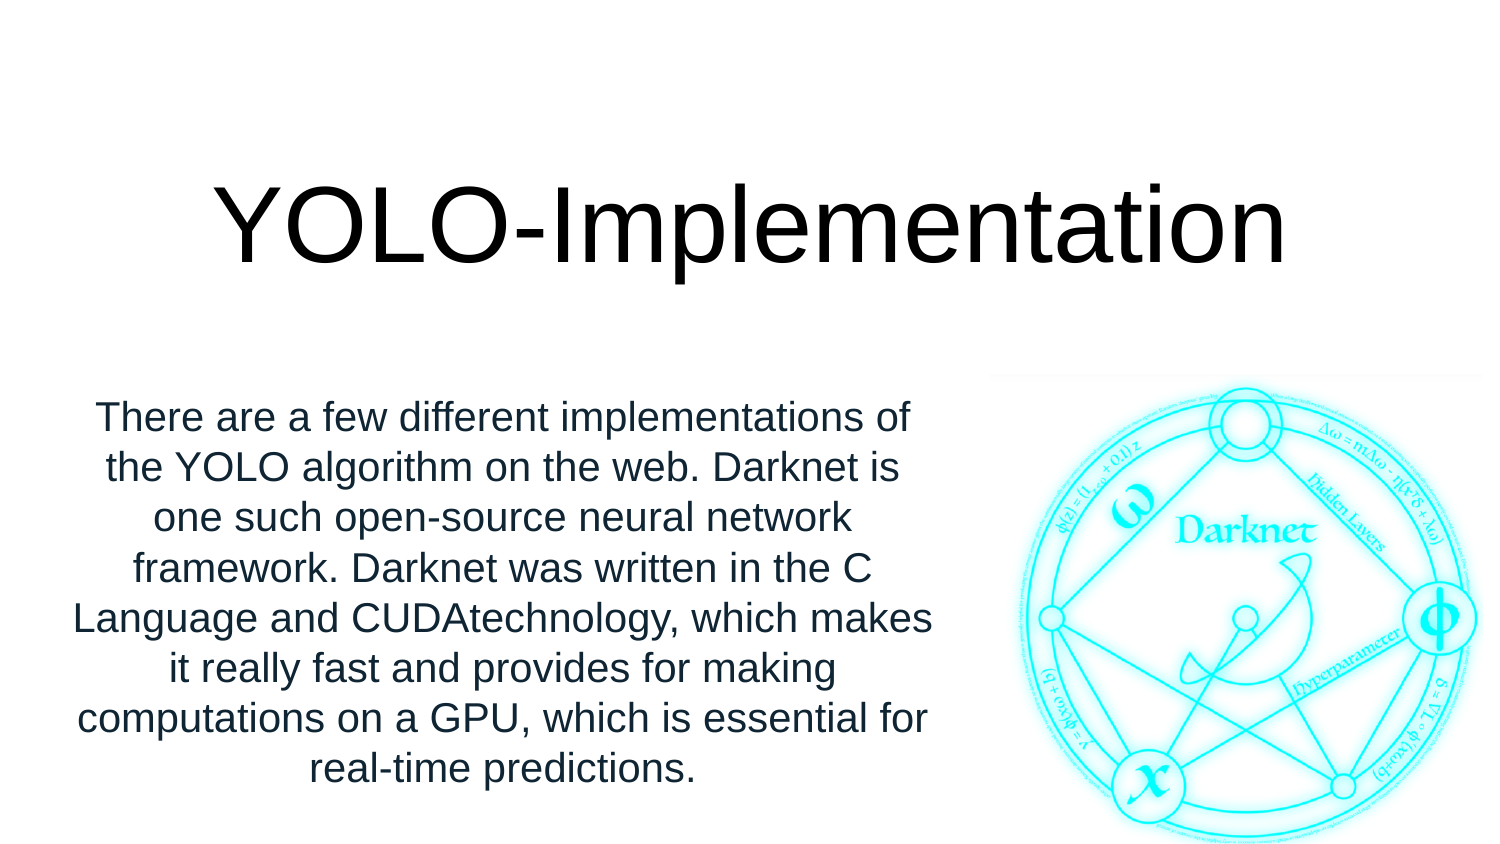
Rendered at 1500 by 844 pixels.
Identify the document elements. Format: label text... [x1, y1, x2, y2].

subtitle There are a few different implementations of the YOLO algorithm on the web. Darknet is one such open-source neural network framework. Darknet was written in the C Language and CUDAtechnology, which makes it really fast and provides for making computations on a GPU, which is essential for real-time predictions. [51, 375, 955, 825]
title YOLO-Implementation [51, 122, 1449, 299]
picture [989, 374, 1483, 844]
